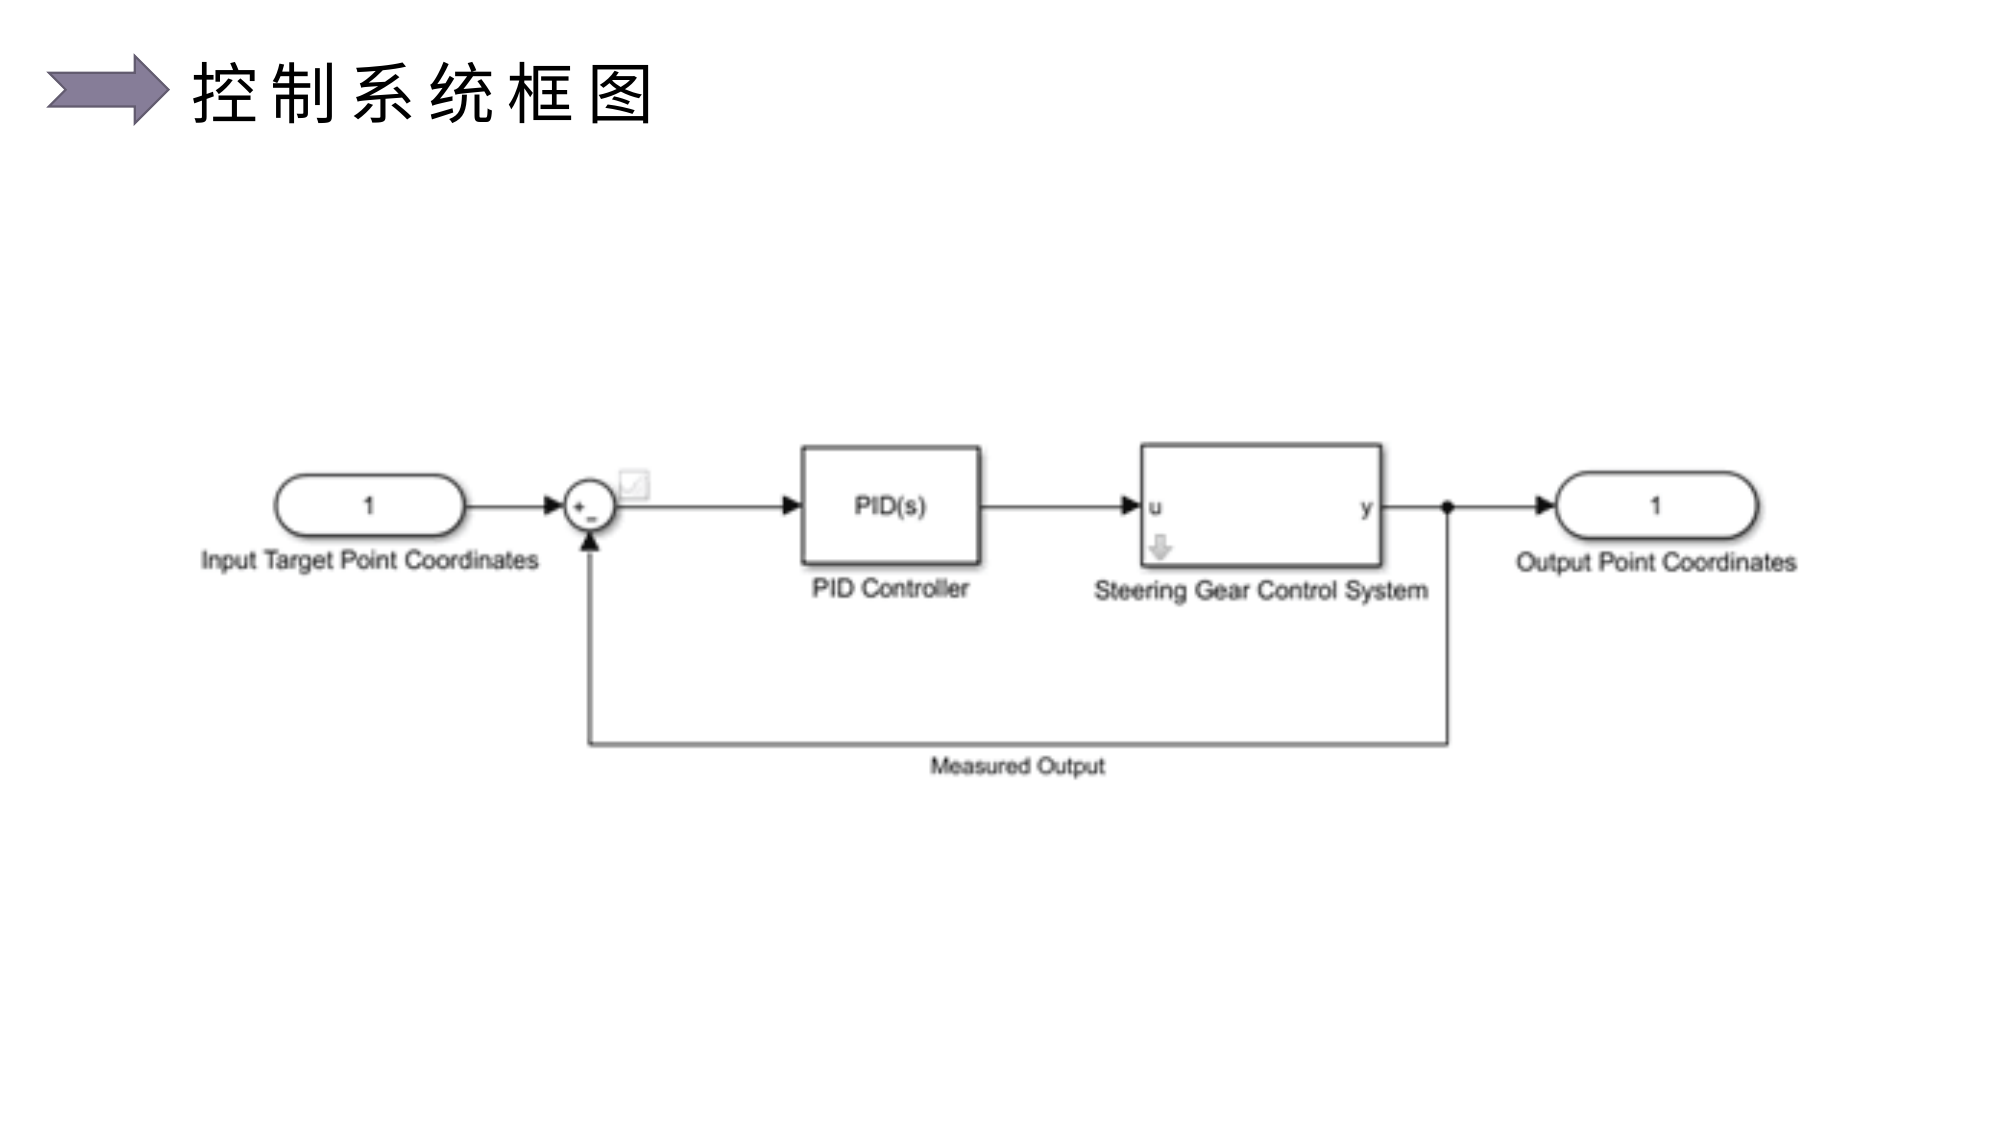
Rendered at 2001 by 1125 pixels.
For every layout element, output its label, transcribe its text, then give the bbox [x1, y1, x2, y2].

picture [176, 290, 1827, 835]
text_box 控制系统框图 [176, 44, 772, 139]
text_box [46, 53, 170, 126]
